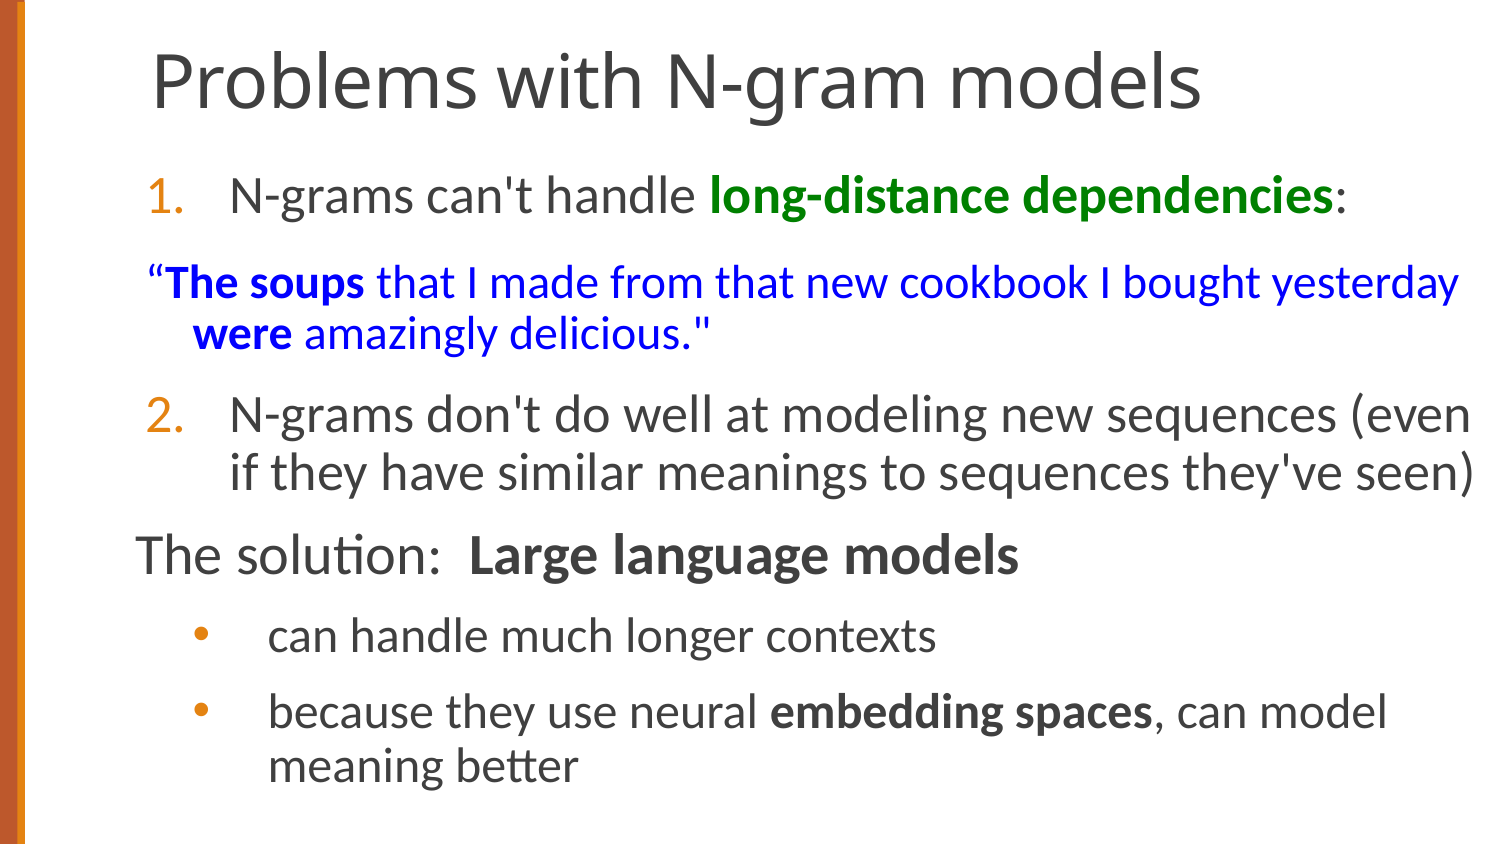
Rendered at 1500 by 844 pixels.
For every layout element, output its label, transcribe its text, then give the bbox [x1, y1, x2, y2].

title Problems with N-gram models [135, 19, 1373, 132]
list N-grams can't handle long-distance dependencies: “The soups that I made from that new cookbook I bought yesterday were amazingly delicious." N-grams don't do well at modeling new sequences (even if they have similar meanings to sequences they've seen) The solution: Large language models can handle much longer contexts because they use neural embedding spaces, can model meaning better [135, 159, 1500, 844]
